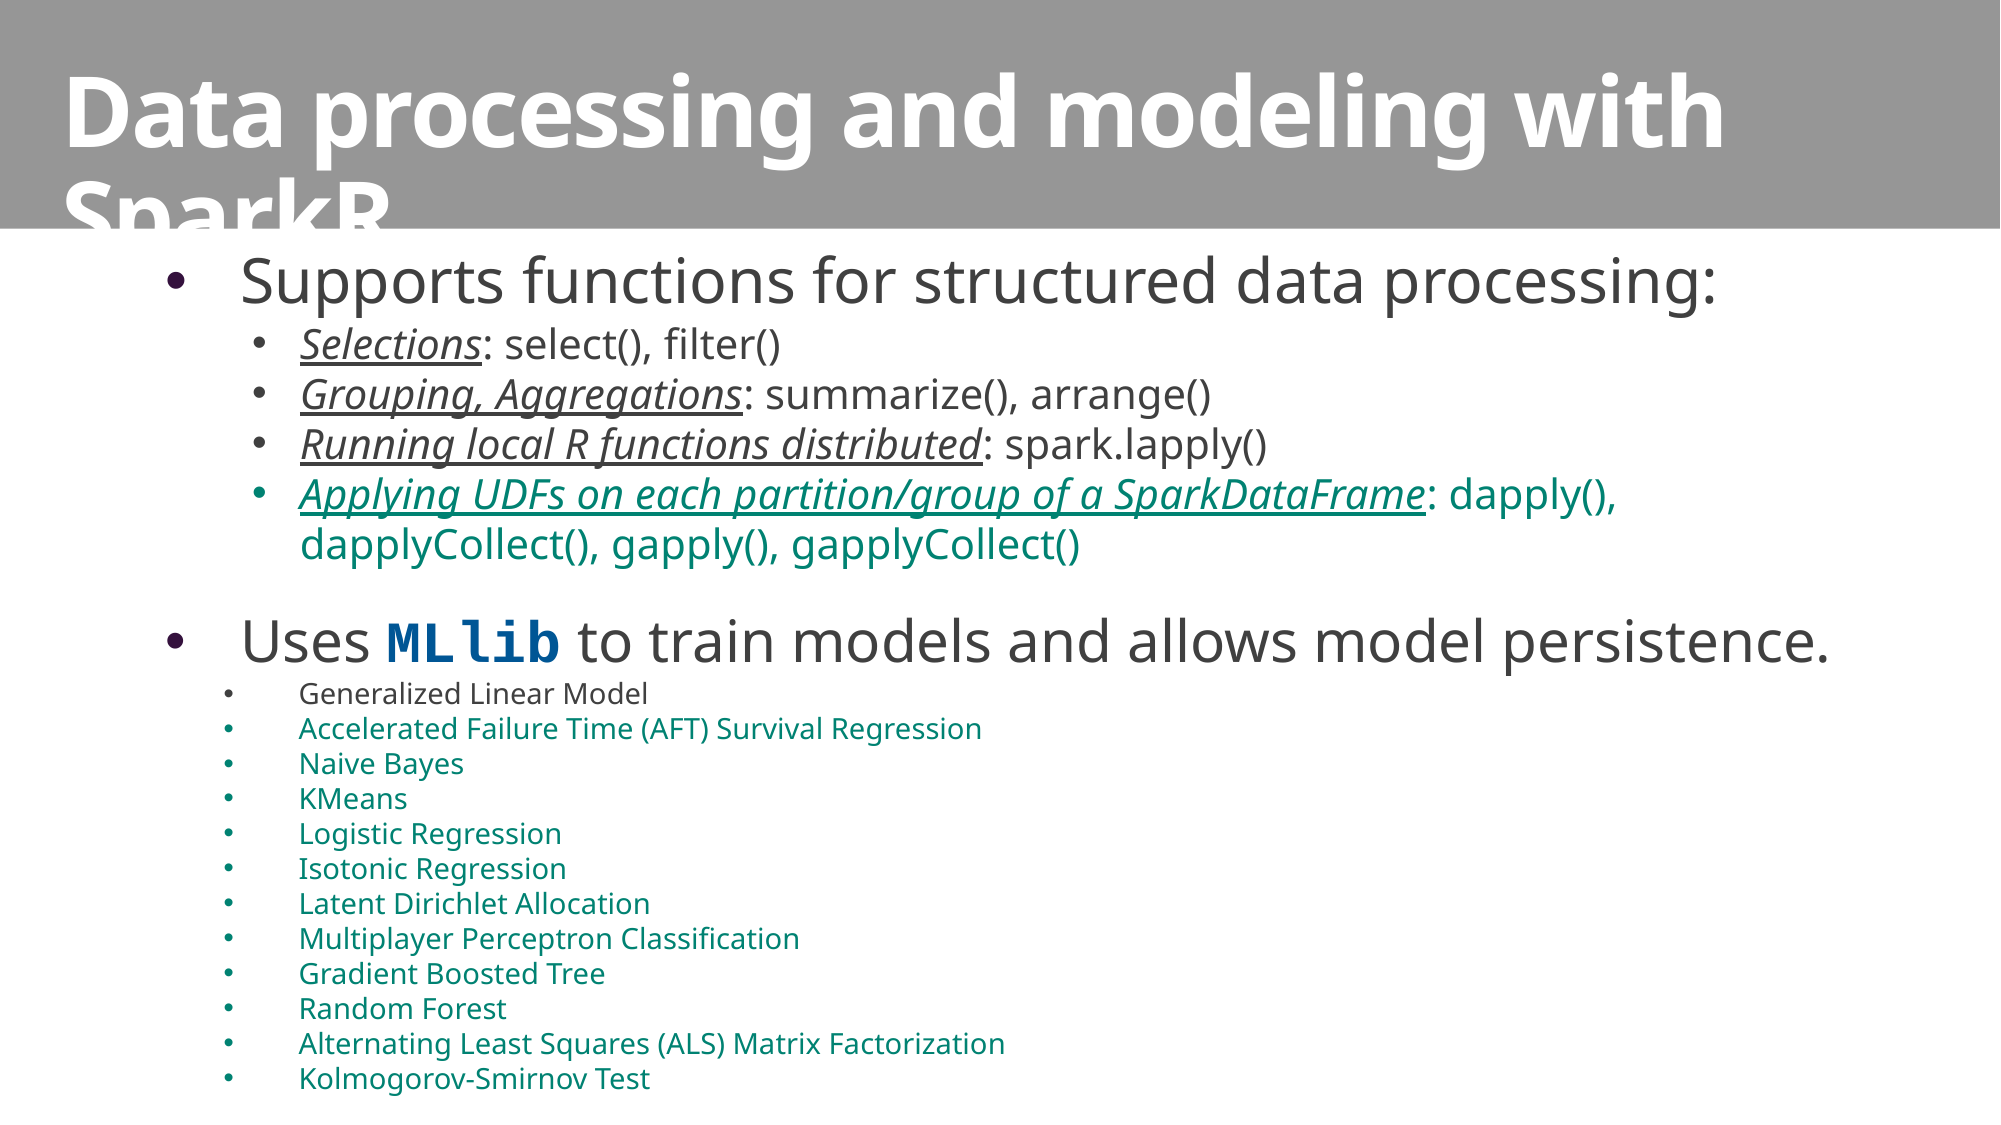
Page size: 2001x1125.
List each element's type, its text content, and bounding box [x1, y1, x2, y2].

text_box Data processing and modeling with SparkR [37, 47, 1945, 196]
text_box Supports functions for structured data processing: Selections: select(), filter() Grouping, Aggregations: summarize(), arrange() Running local R functions distributed: spark.lapply() Applying UDFs on each partition/group of a SparkDataFrame: dapply(), dapplyCollect(), gapply(), gapplyCollect() Uses MLlib to train models and allows model persistence. Generalized Linear Model Accelerated Failure Time (AFT) Survival Regression Naive Bayes KMeans Logistic Regression Isotonic Regression Latent Dirichlet Allocation Multiplayer Perceptron Classification Gradient Boosted Tree Random Forest Alternating Least Squares (ALS) Matrix Factorization Kolmogorov-Smirnov Test [132, 242, 1850, 1103]
text_box [0, 0, 2000, 229]
